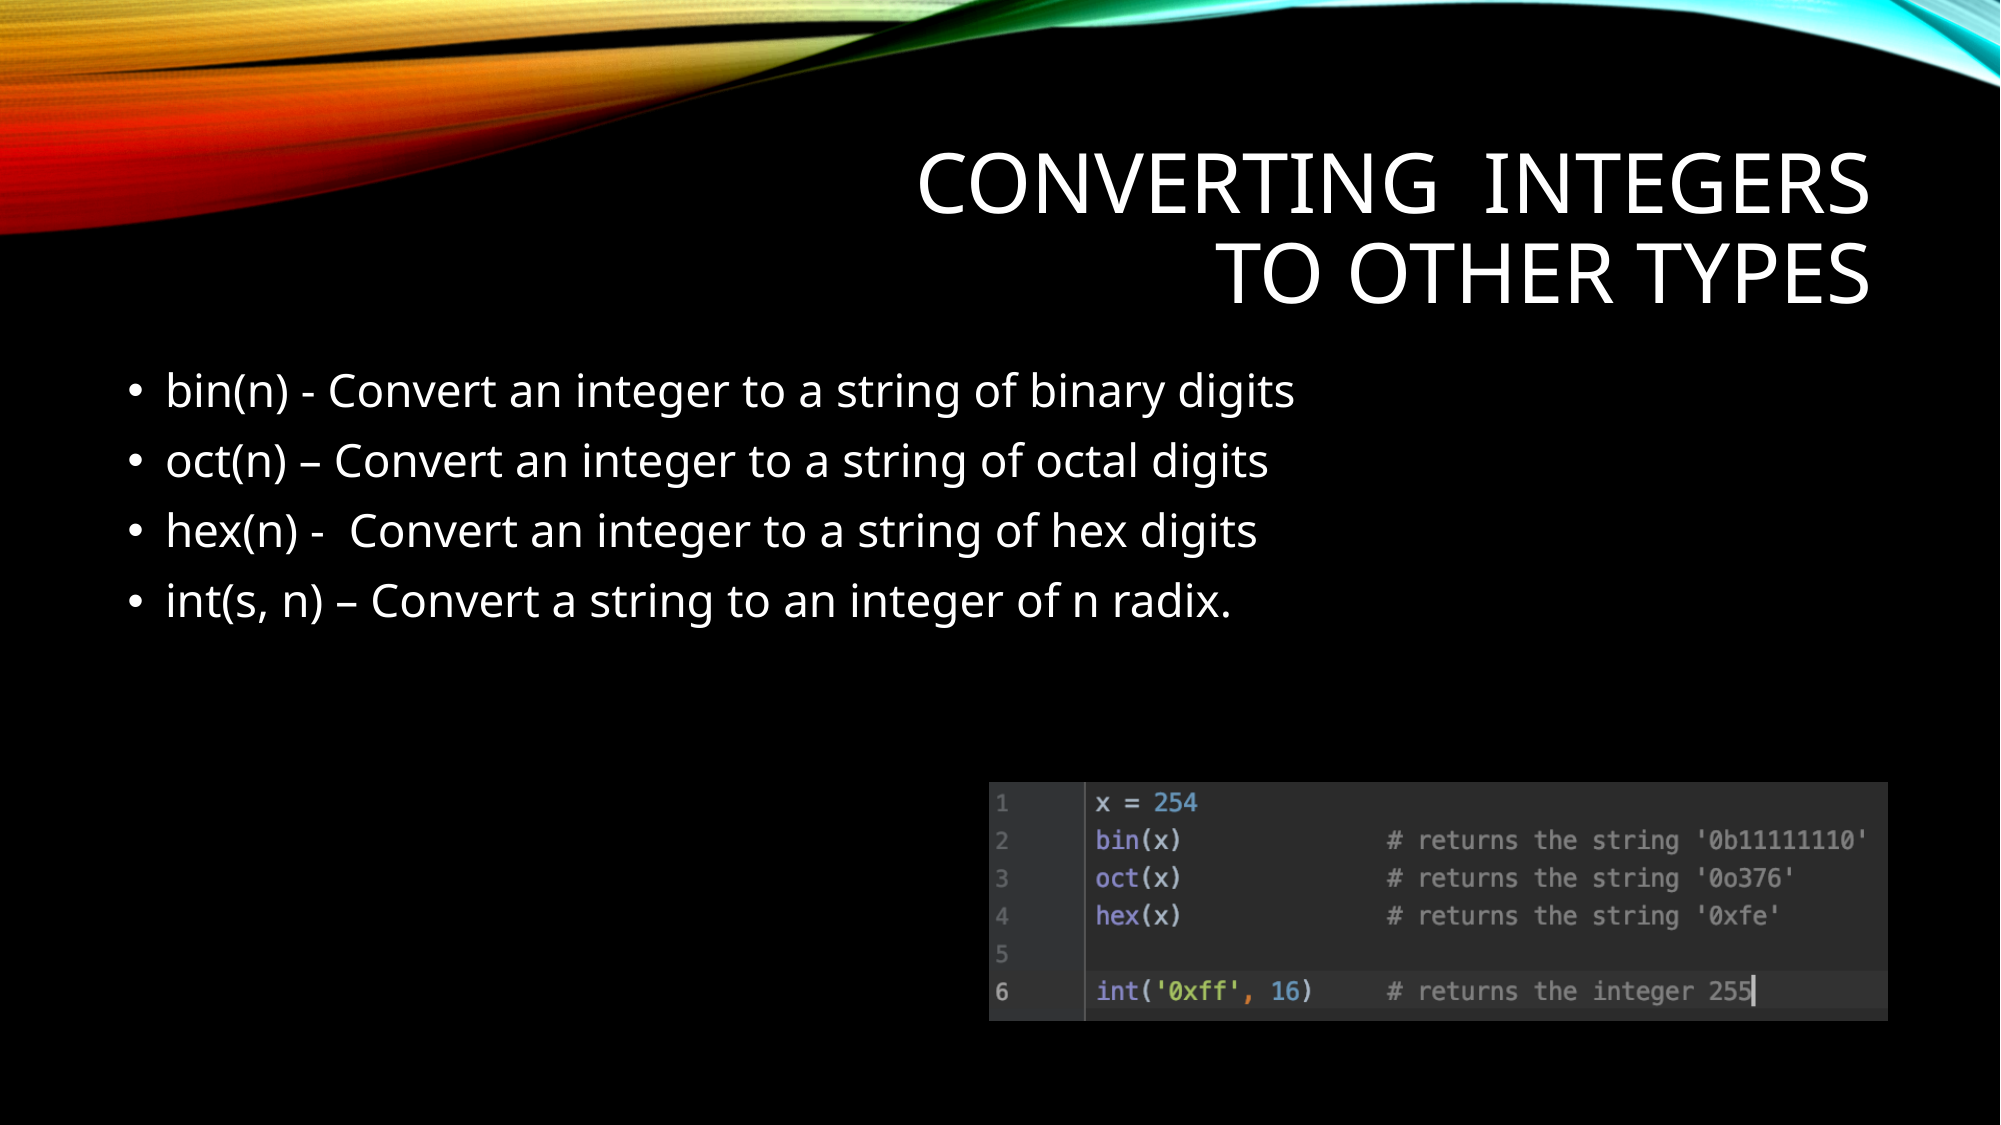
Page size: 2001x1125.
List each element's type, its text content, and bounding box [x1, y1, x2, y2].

list bin(n) - Convert an integer to a string of binary digits oct(n) – Convert an integer to a string of octal digits hex(n) - Convert an integer to a string of hex digits int(s, n) – Convert a string to an integer of n radix. [112, 360, 1888, 1021]
title Converting integers to other types [474, 125, 1888, 338]
picture [989, 782, 1888, 1021]
picture [0, 0, 2000, 237]
